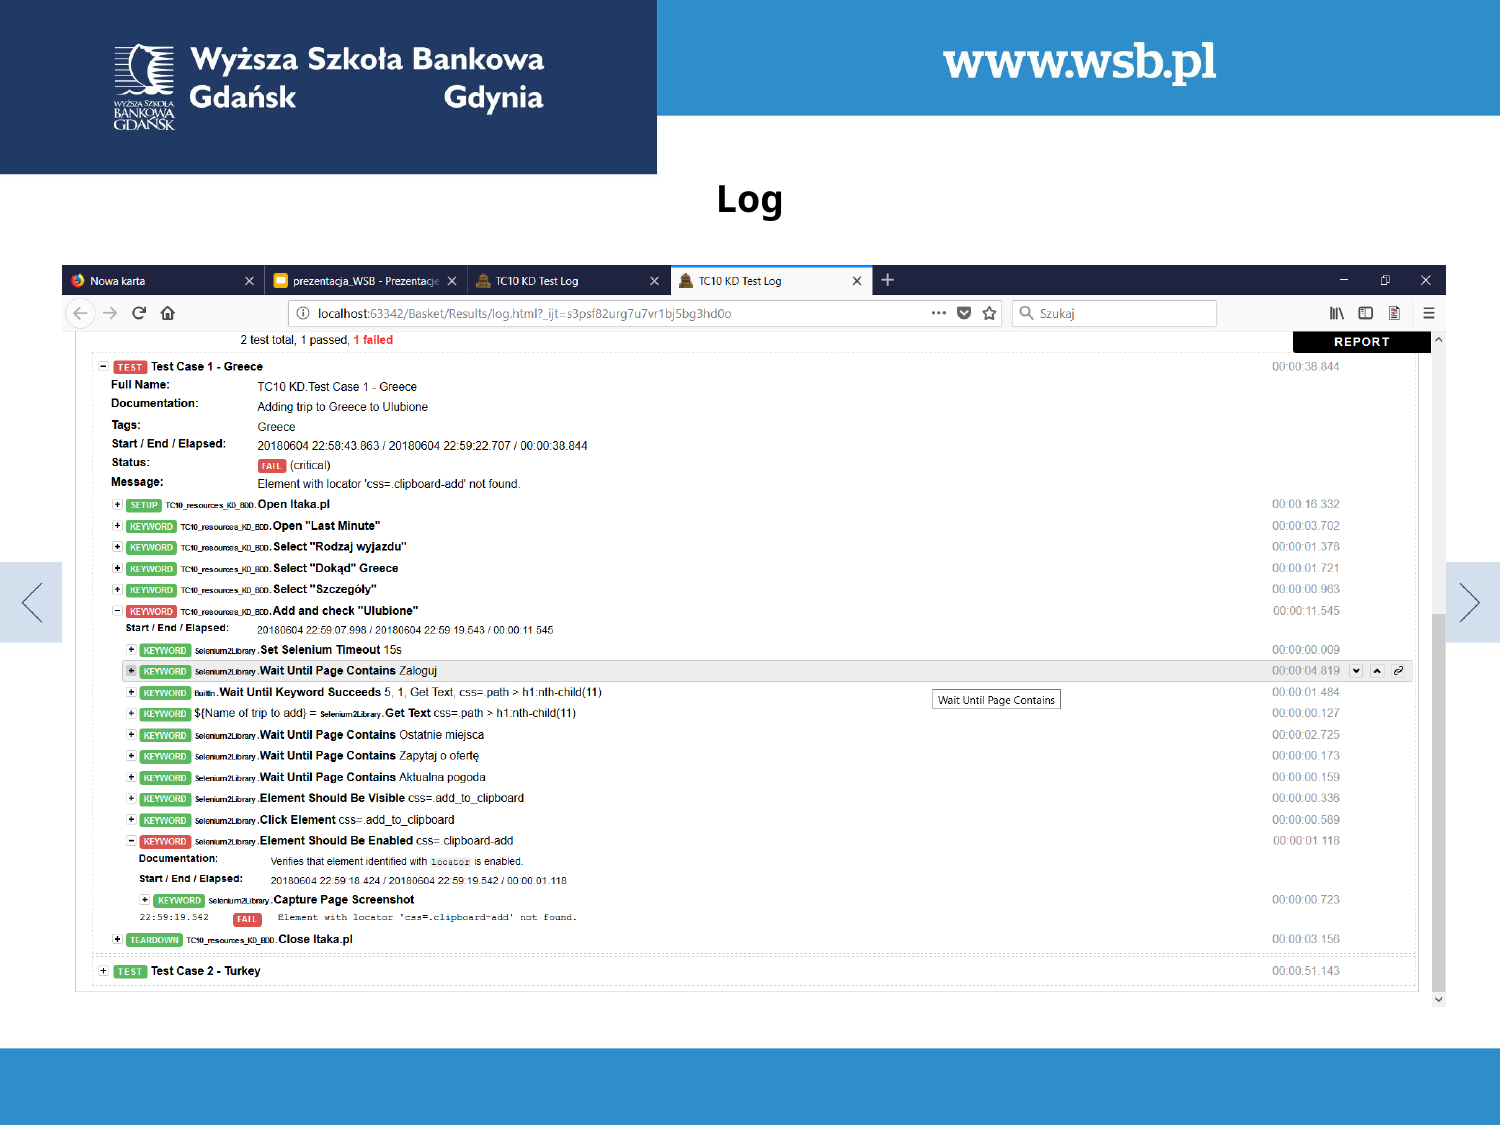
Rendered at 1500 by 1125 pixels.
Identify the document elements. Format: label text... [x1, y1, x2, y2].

title Log [0, 160, 1500, 279]
picture [0, 264, 1500, 1125]
picture [0, 0, 1500, 160]
